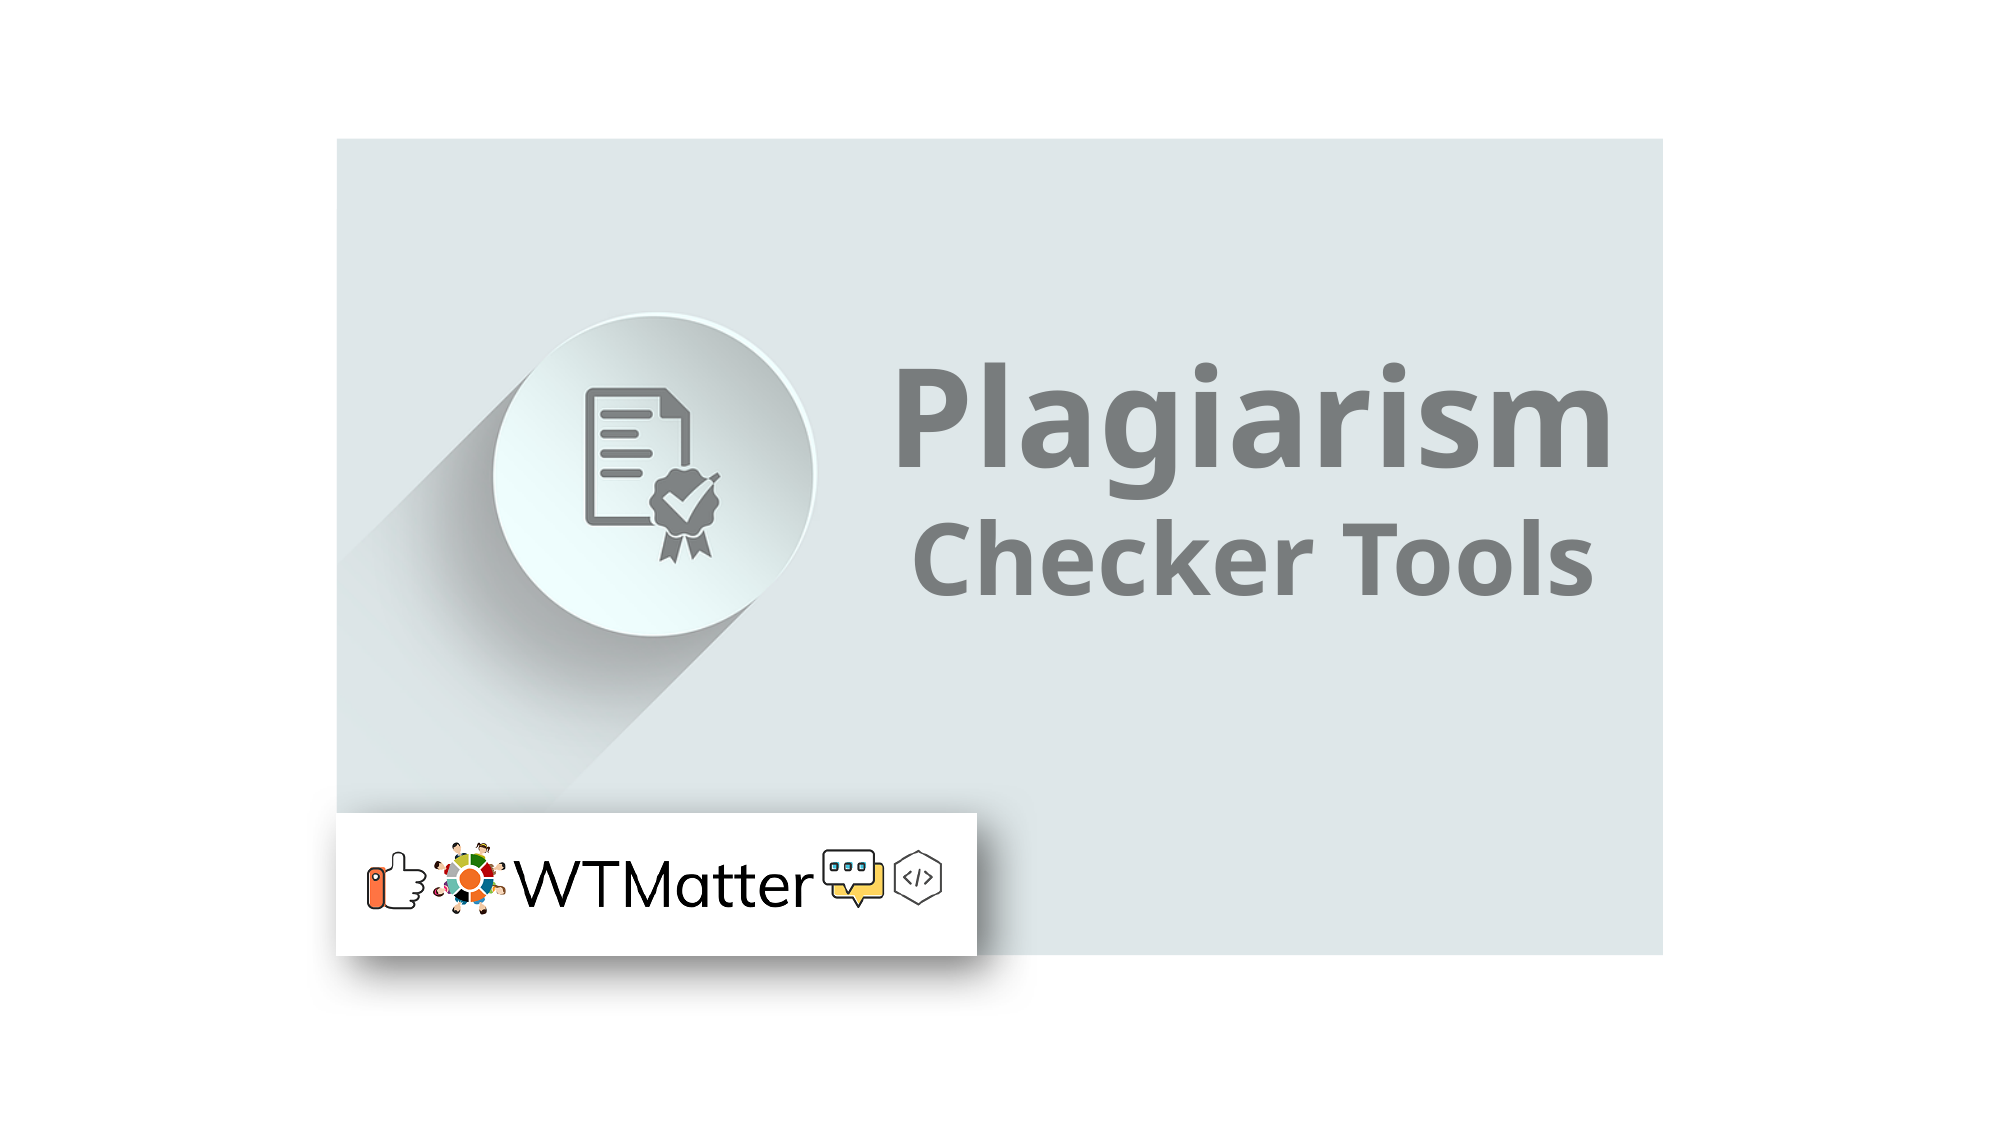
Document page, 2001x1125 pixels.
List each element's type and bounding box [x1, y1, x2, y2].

text_box [336, 138, 1808, 956]
